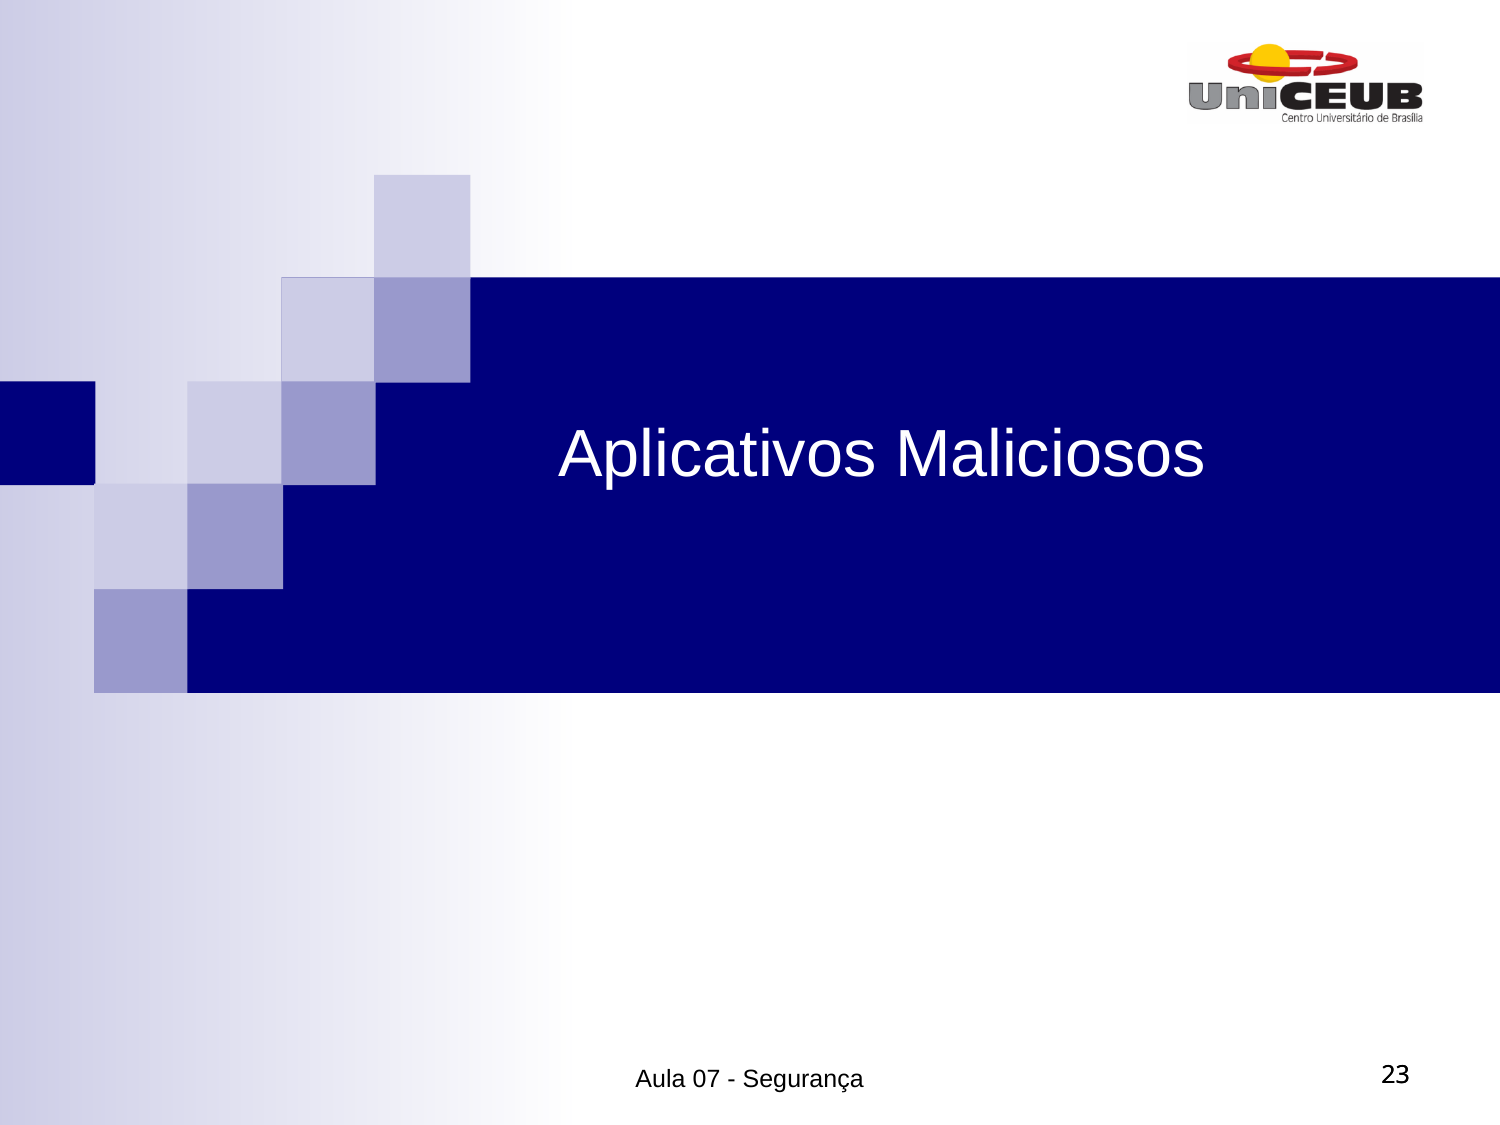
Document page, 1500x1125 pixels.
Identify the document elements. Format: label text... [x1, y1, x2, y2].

footer Aula 07 - Segurança [512, 1025, 988, 1100]
picture [1186, 42, 1424, 125]
title Aplicativos Maliciosos [388, 228, 1377, 591]
slide_number 23 [1074, 1025, 1425, 1100]
